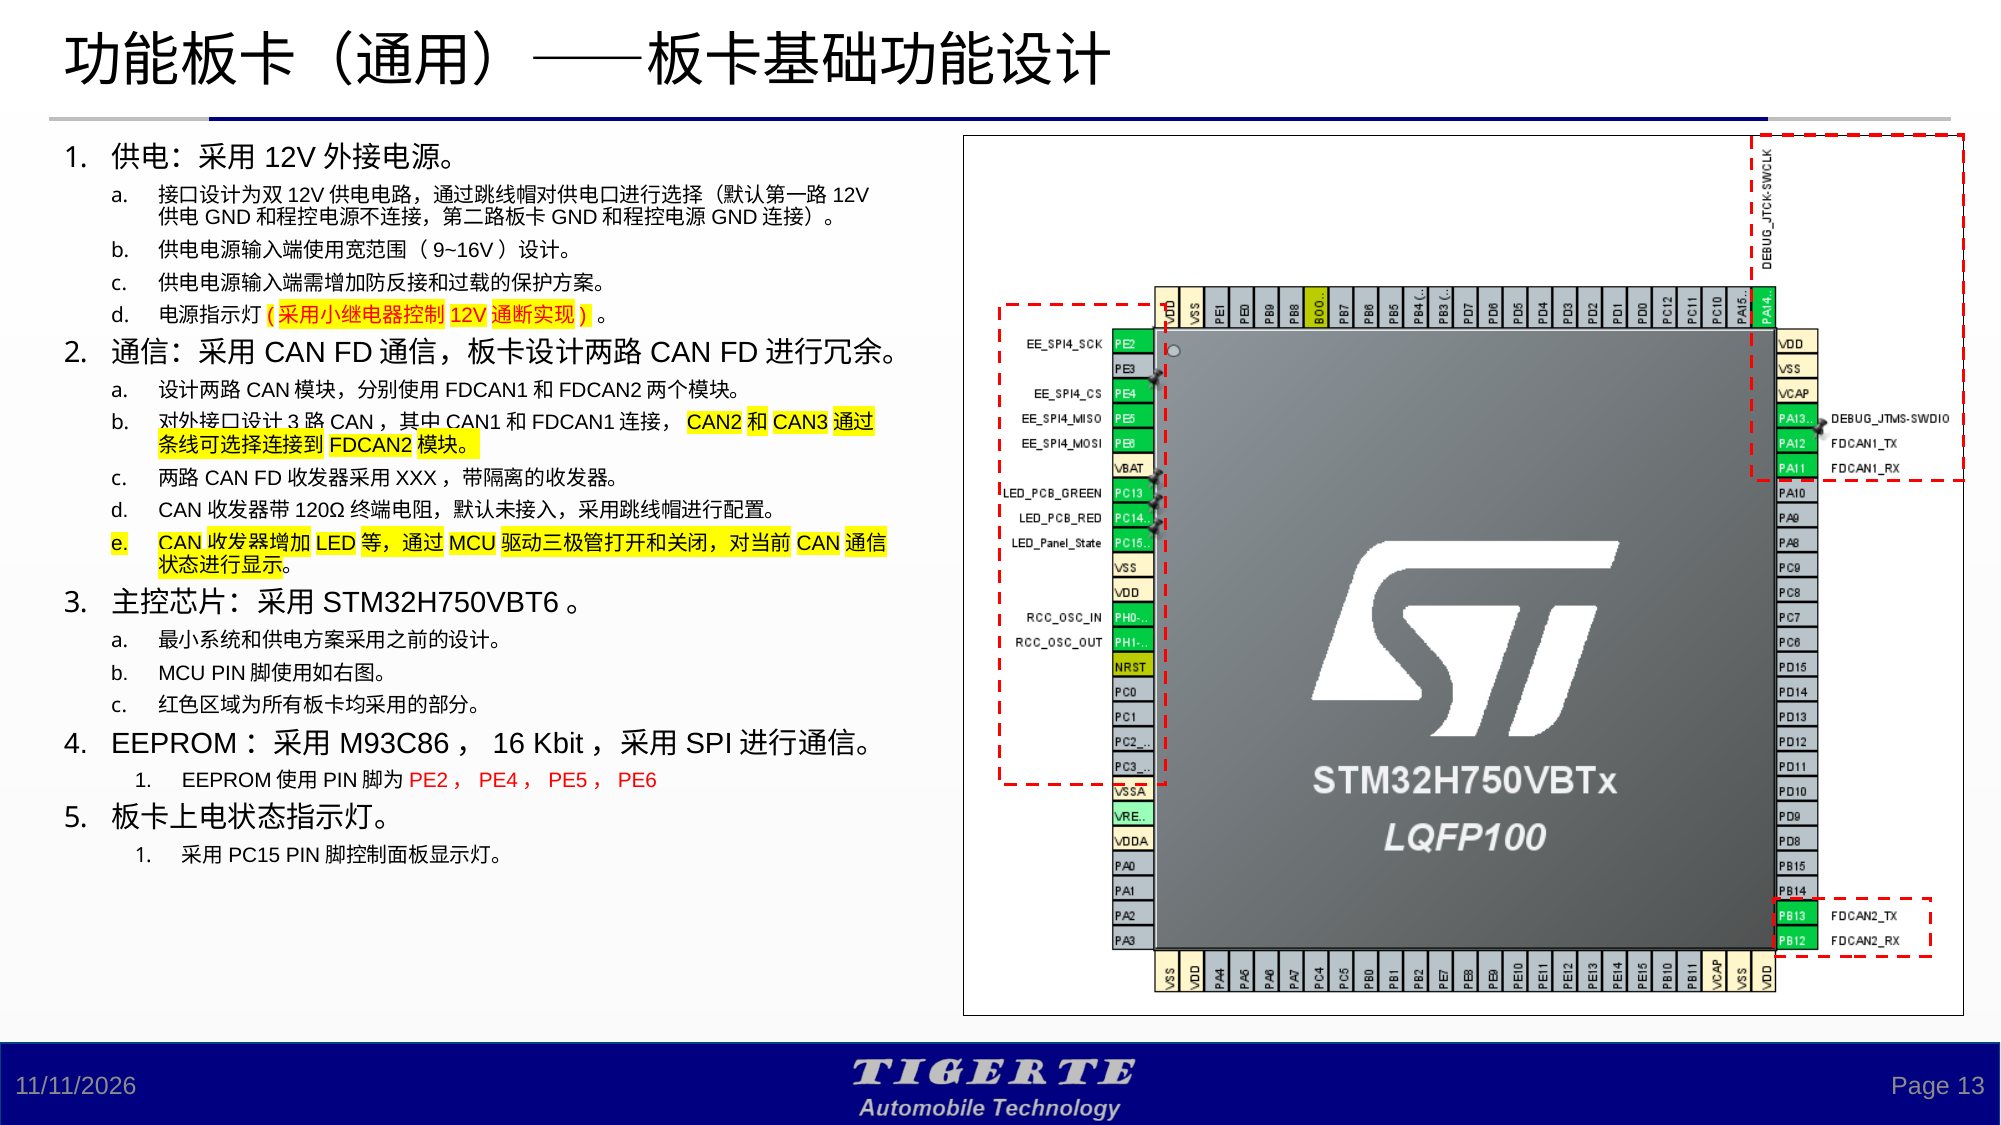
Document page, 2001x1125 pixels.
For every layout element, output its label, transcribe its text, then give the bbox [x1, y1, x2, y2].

list 供电：采用12V外接电源。 接口设计为双12V供电电路，通过跳线帽对供电口进行选择（默认第一路12V供电GND和程控电源不连接，第二路板卡GND和程控电源GND连接）。 供电电源输入端使用宽范围（9~16V）设计。 供电电源输入端需增加防反接和过载的保护方案。 电源指示灯(采用小继电器控制12V通断实现) 。 通信：采用CAN FD通信，板卡设计两路CAN FD进行冗余。 设计两路CAN模块，分别使用FDCAN1和FDCAN2两个模块。 对外接口设计3路CAN，其中CAN1和FDCAN1连接，CAN2和CAN3通过条线可选择连接到FDCAN2模块。 两路CAN FD收发器采用XXX，带隔离的收发器。 CAN收发器带120Ω终端电阻，默认未接入，采用跳线帽进行配置。 CAN收发器增加LED等，通过MCU驱动三极管打开和关闭，对当前CAN通信状态进行显示。 主控芯片：采用STM32H750VBT6。 最小系统和供电方案采用之前的设计。 MCU PIN脚使用如右图。 红色区域为所有板卡均采用的部分。 EEPROM：采用M93C86，16 Kbit，采用SPI进行通信。 EEPROM使用PIN脚为PE2，PE4，PE5，PE6 板卡上电状态指示灯。 采用PC15 PIN脚控制面板显示灯。 [48, 135, 909, 1014]
slide_number Page 13 [1550, 1054, 2000, 1115]
title 功能板卡（通用）——板卡基础功能设计 [48, 15, 1952, 108]
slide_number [0, 1054, 450, 1115]
picture [651, 1043, 1327, 1125]
picture [963, 134, 1964, 1016]
